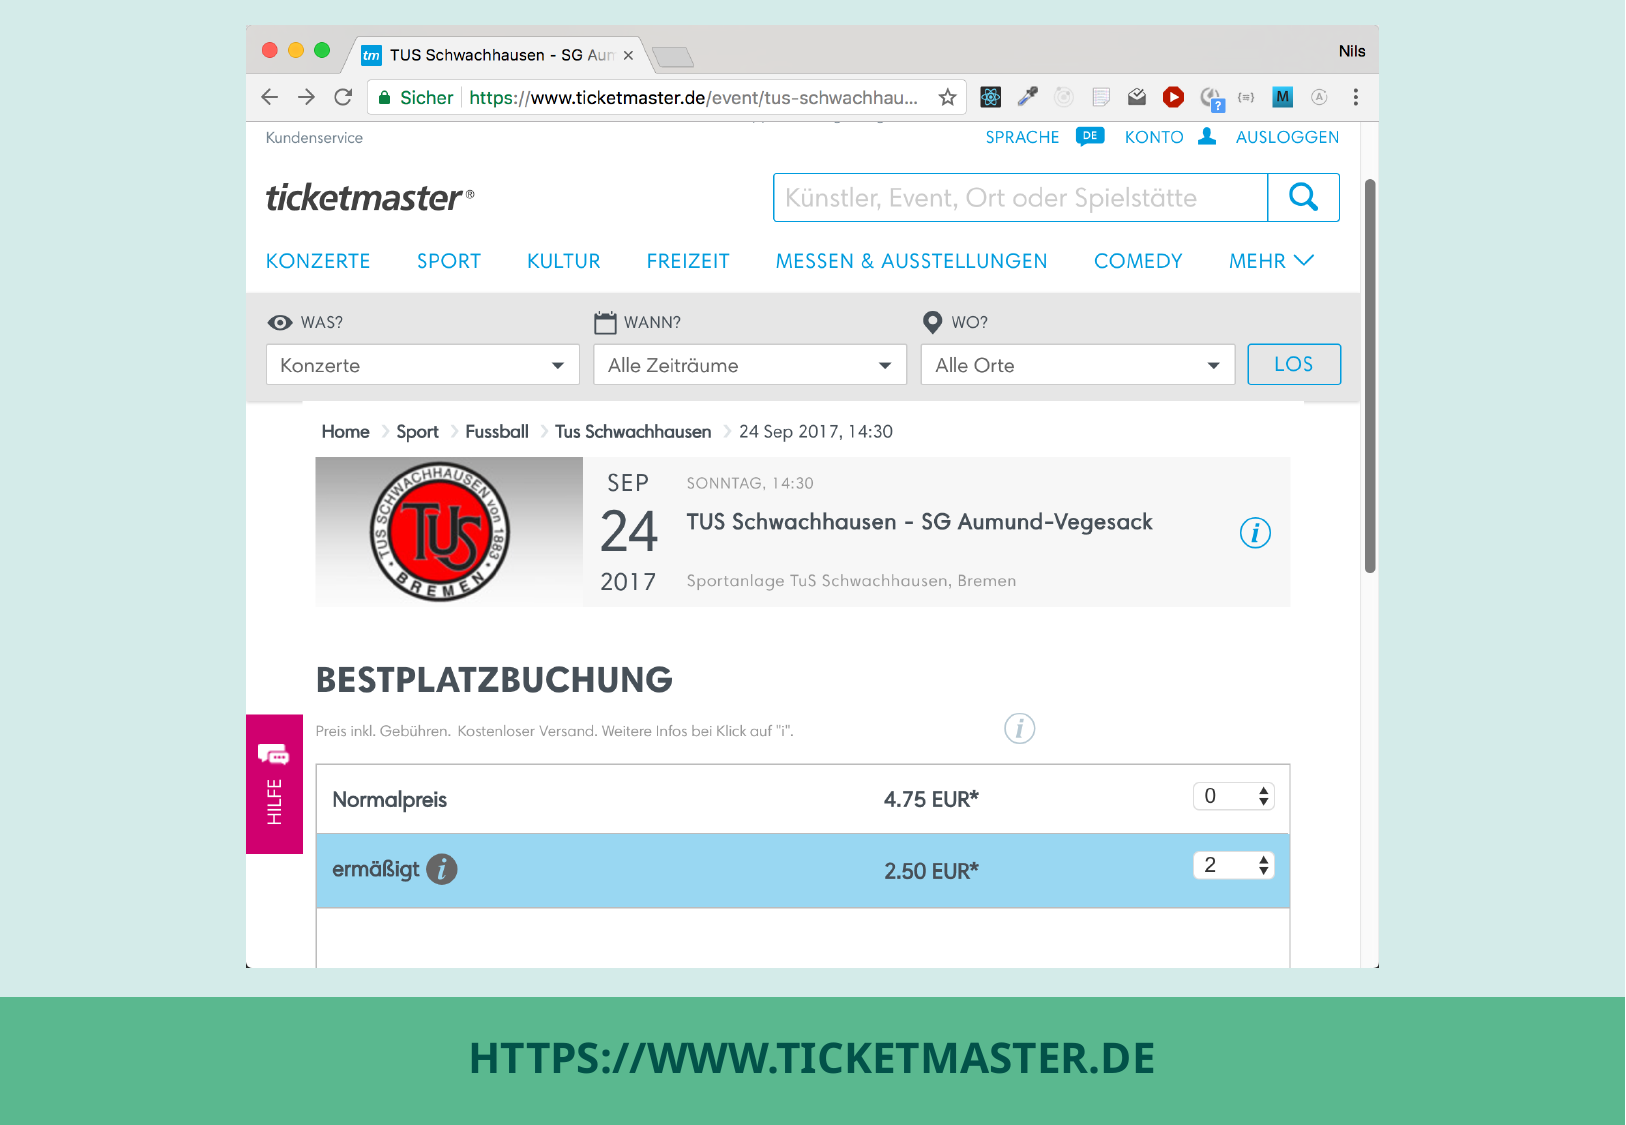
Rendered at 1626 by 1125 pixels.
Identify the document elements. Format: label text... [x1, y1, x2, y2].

title https://www.ticketmaster.de [0, 995, 1625, 1125]
picture [246, 25, 1379, 968]
